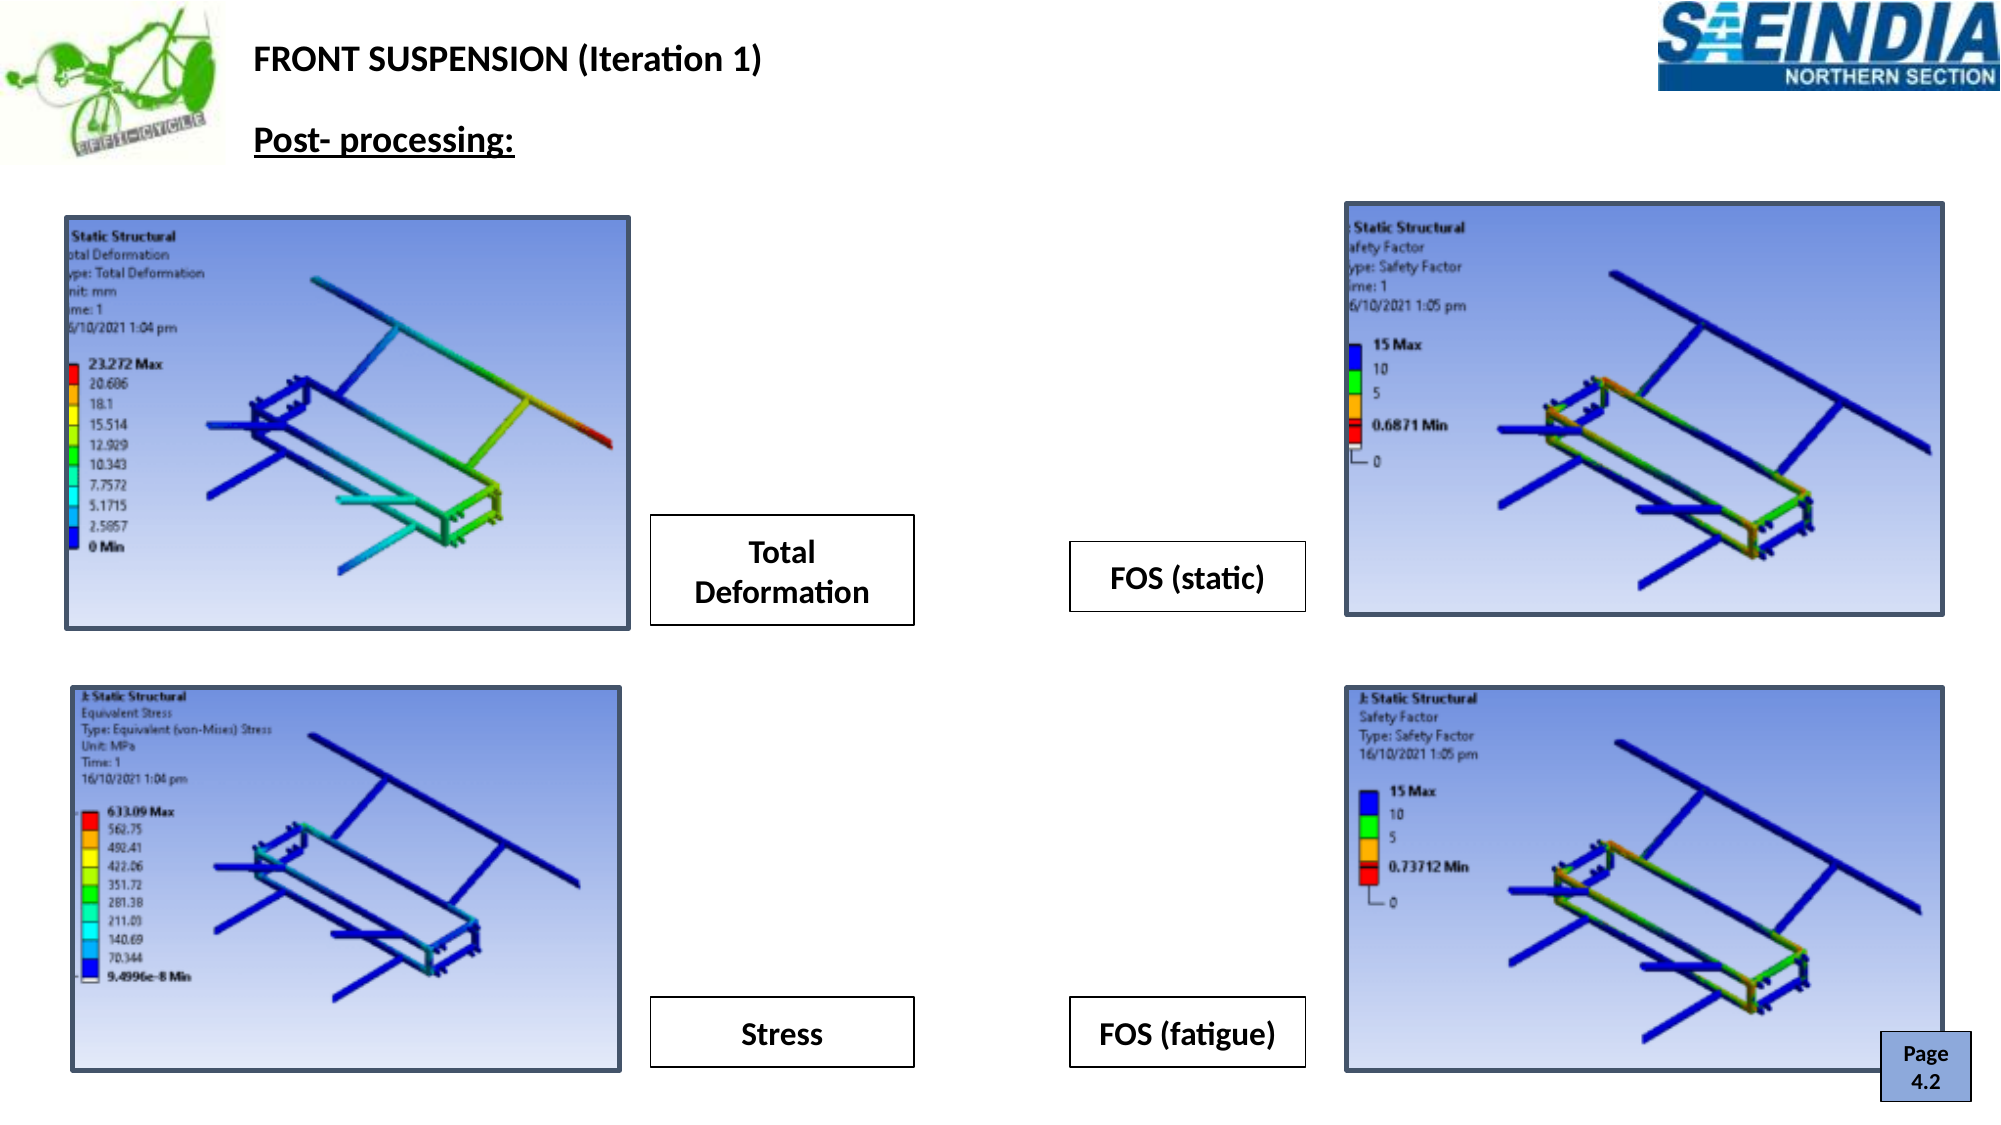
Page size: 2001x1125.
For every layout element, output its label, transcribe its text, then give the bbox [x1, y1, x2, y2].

title FRONT SUSPENSION (Iteration 1) Post- processing: [238, 0, 881, 201]
text_box FOS (fatigue) [1070, 997, 1306, 1067]
picture [74, 689, 618, 1069]
picture [1348, 205, 1941, 613]
text_box FOS (static) [1070, 541, 1306, 612]
picture [68, 219, 627, 627]
text_box Page 4.2 [1881, 1031, 1972, 1102]
text_box Total Deformation [650, 515, 914, 625]
picture [1348, 689, 1941, 1069]
picture [0, 1, 226, 165]
picture [1658, 1, 2000, 91]
text_box Stress [650, 997, 914, 1067]
